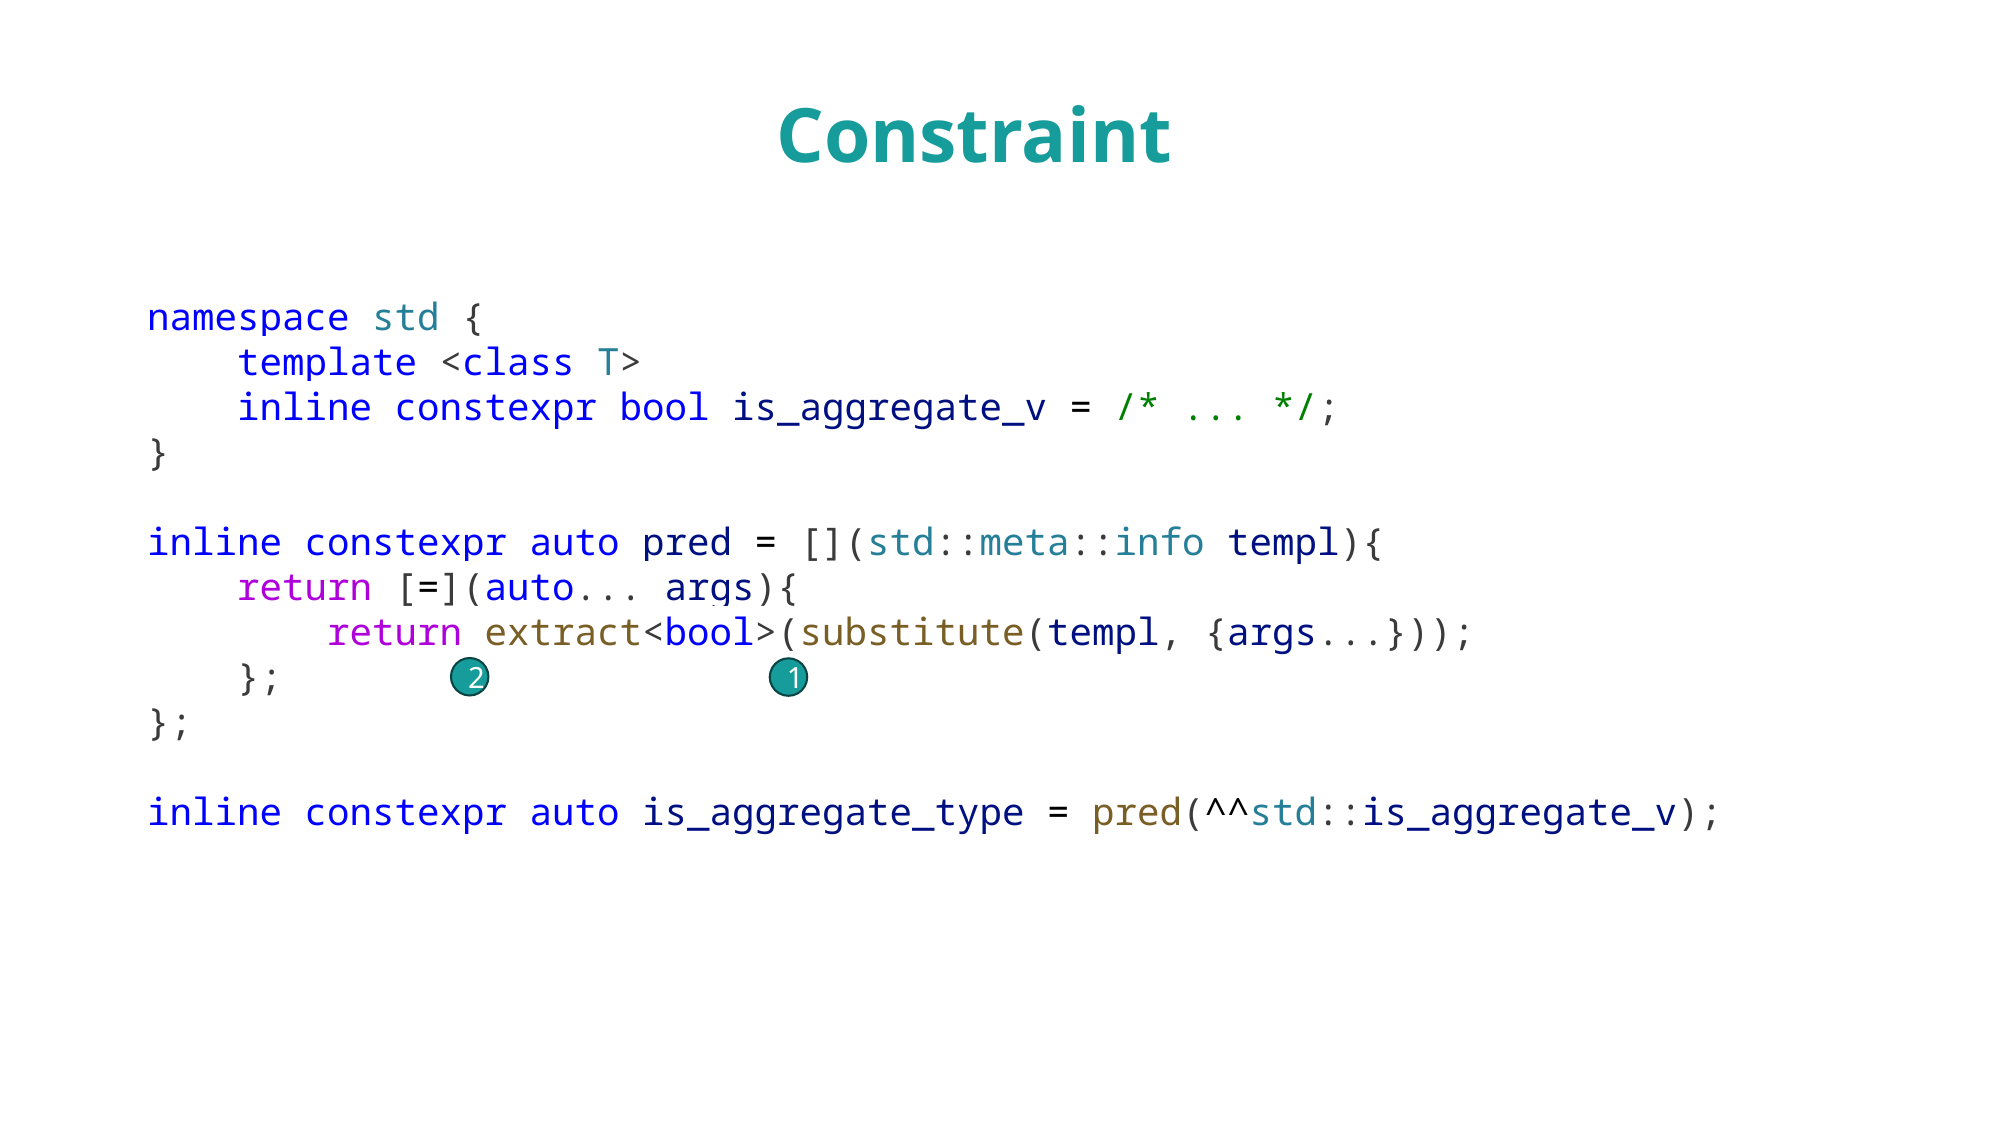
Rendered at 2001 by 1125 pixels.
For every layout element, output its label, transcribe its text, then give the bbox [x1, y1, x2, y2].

text_box 2 [449, 656, 490, 697]
text_box 1 [768, 657, 809, 697]
title Constraint [100, 90, 1849, 276]
text_box namespace std { template <class T> inline constexpr bool is_aggregate_v = /* ... */; } inline constexpr auto pred = [](std::meta::info templ){ return [=](auto... args){ return extract<bool>(substitute(templ, {args...})); }; }; inline constexpr auto is_aggregate_type = pred(^^std::is_aggregate_v); [132, 285, 1738, 841]
